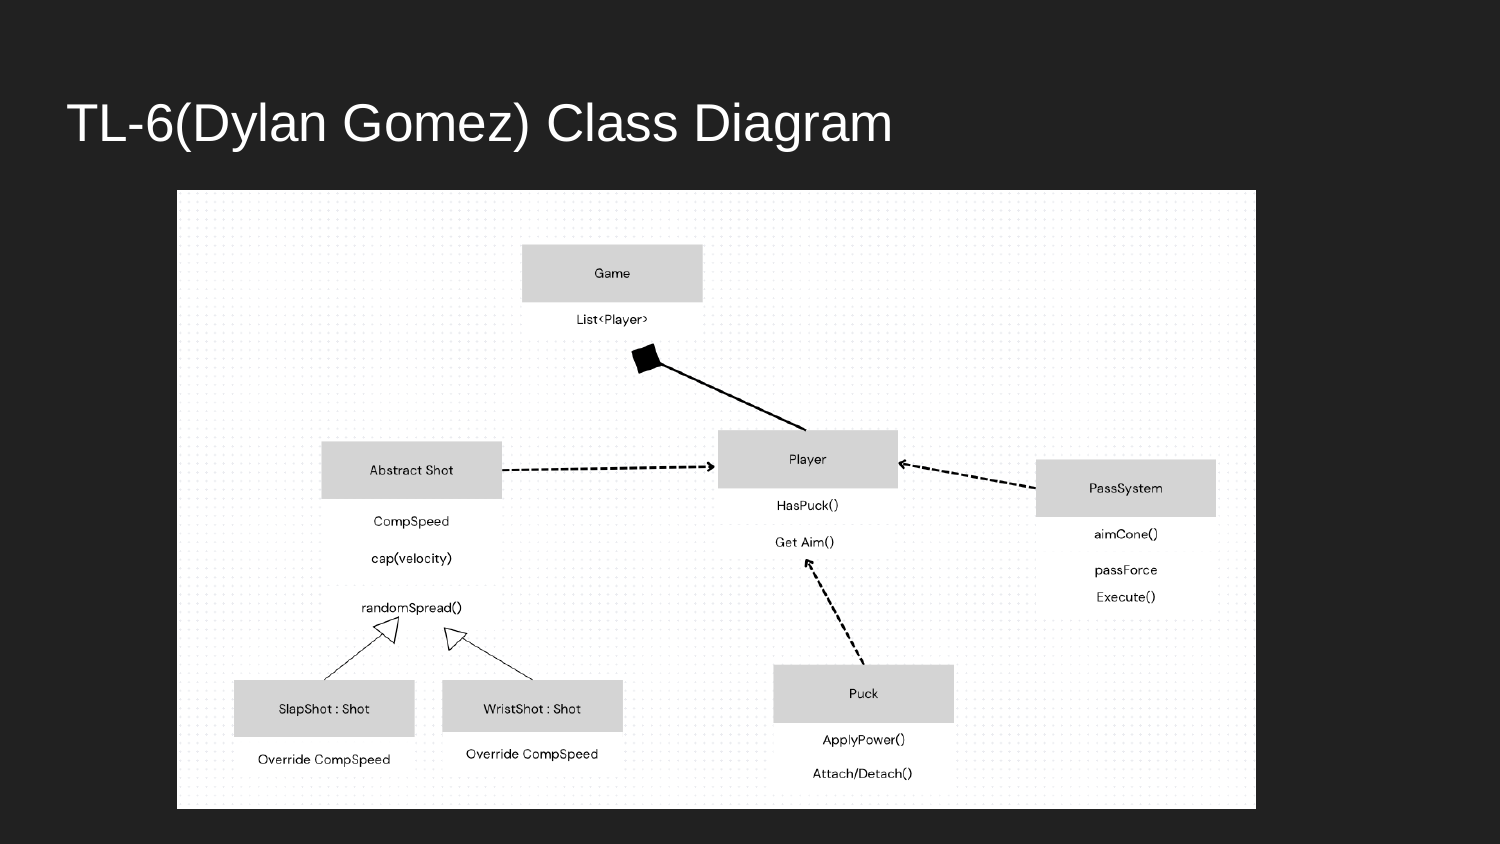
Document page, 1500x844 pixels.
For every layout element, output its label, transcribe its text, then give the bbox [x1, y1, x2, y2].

picture [177, 190, 1256, 810]
title TL-6(Dylan Gomez) Class Diagram [51, 72, 1449, 167]
